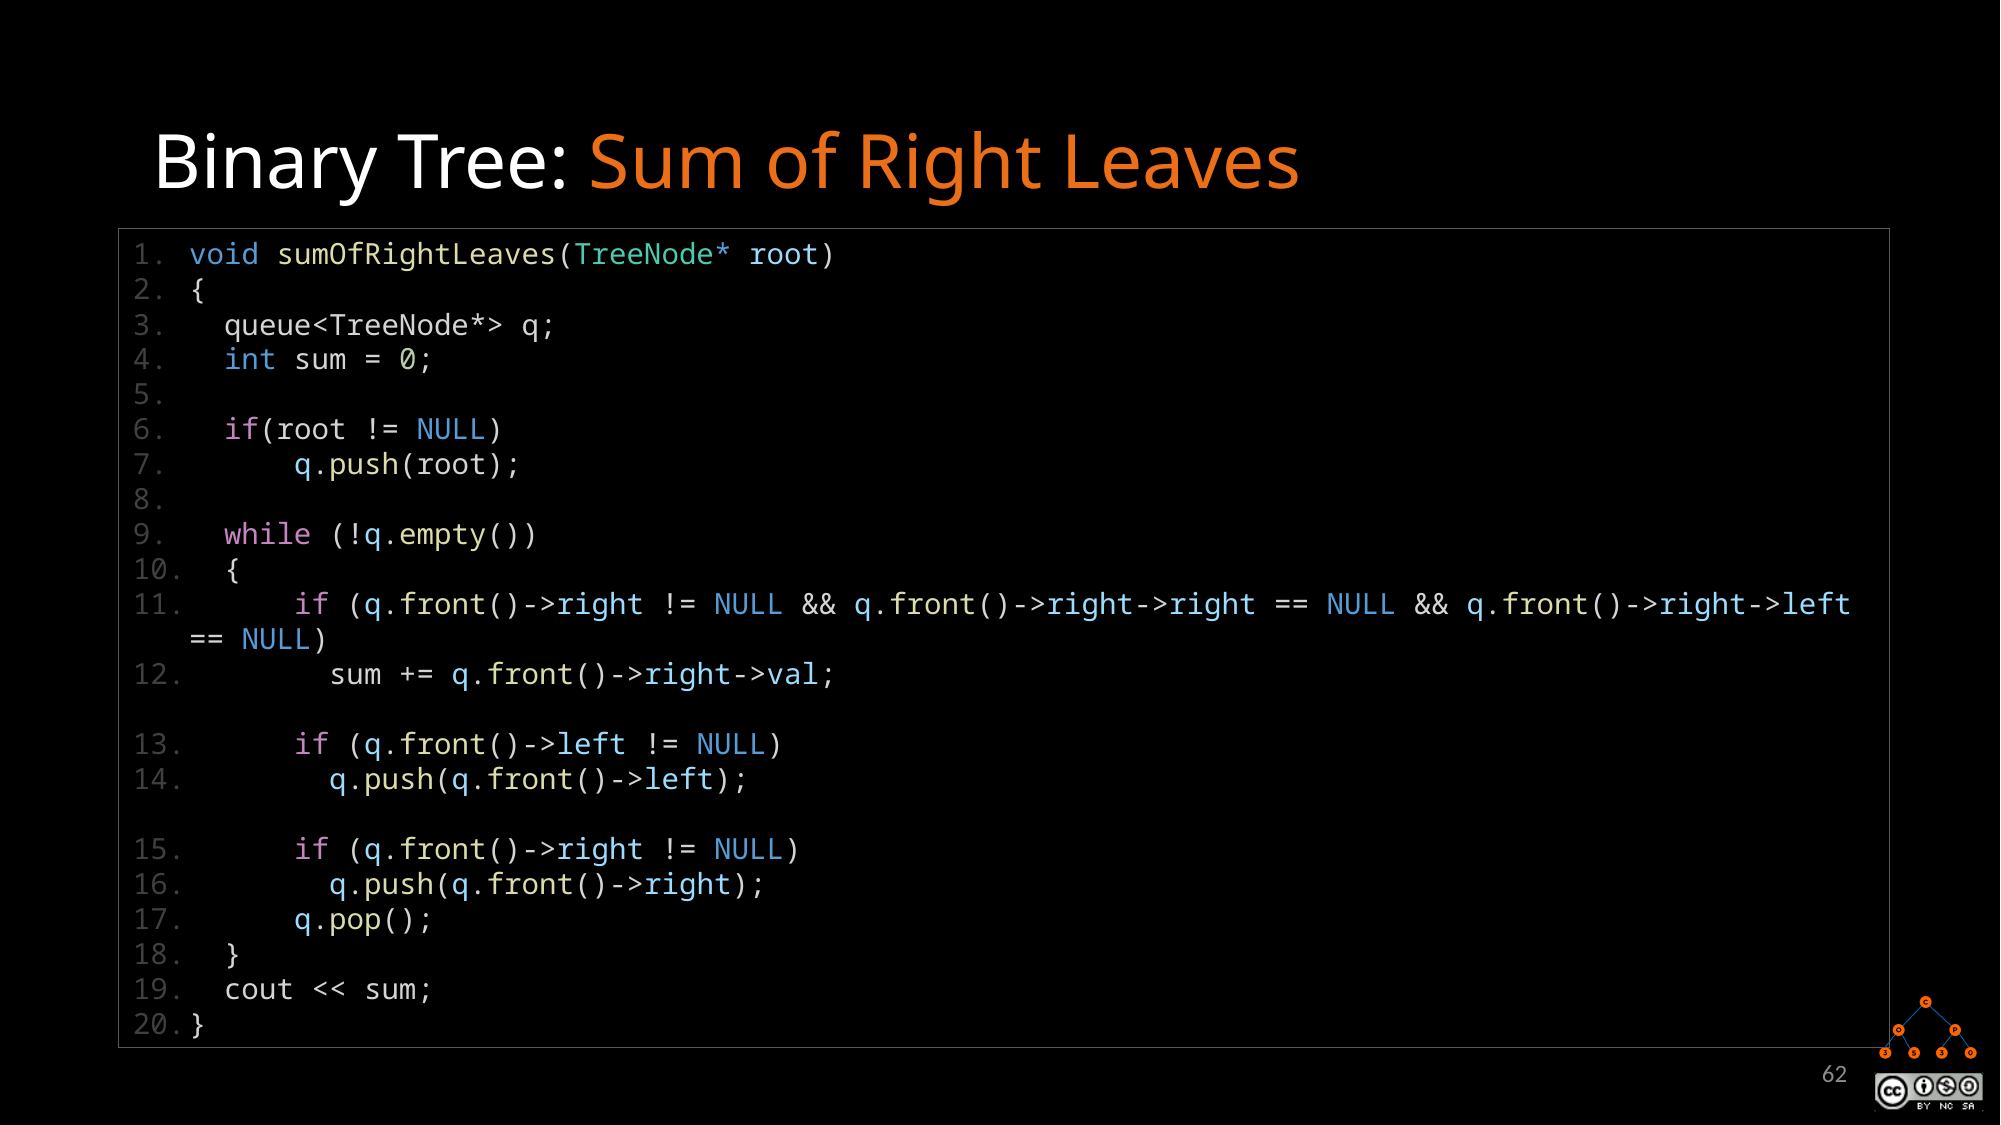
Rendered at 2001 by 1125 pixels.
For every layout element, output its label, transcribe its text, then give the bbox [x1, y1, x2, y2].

title Binary Tree: Sum of Right Leaves [137, 59, 1975, 278]
slide_number 62 [1412, 1048, 1859, 1103]
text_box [1859, 988, 1998, 1112]
text_box void sumOfRightLeaves(TreeNode* root) { queue<TreeNode*> q; int sum = 0; if(root != NULL) q.push(root); while (!q.empty()) { if (q.front()->right != NULL && q.front()->right->right == NULL && q.front()->right->left == NULL) sum += q.front()->right->val; if (q.front()->left != NULL) q.push(q.front()->left); if (q.front()->right != NULL) q.push(q.front()->right); q.pop(); } cout << sum; } [118, 228, 1890, 1048]
